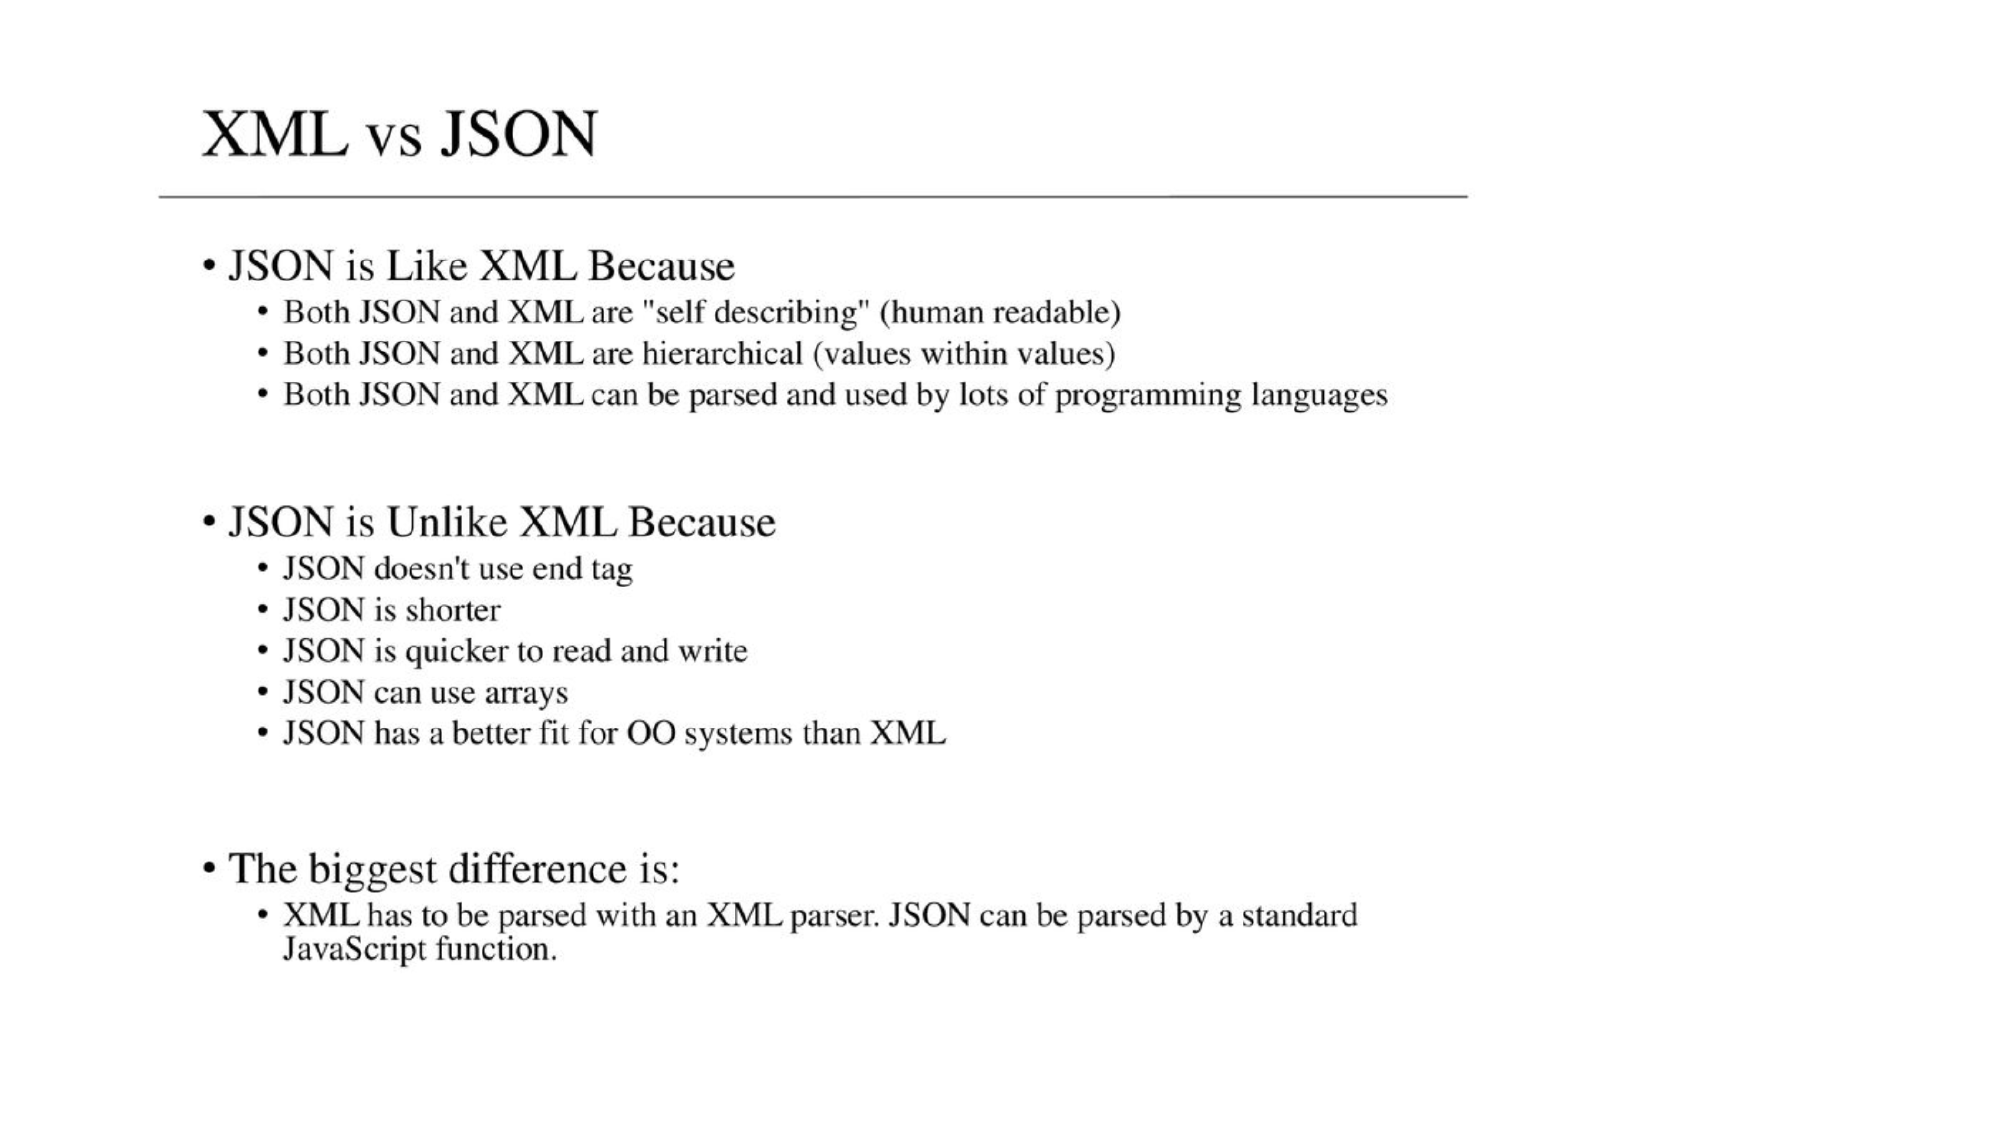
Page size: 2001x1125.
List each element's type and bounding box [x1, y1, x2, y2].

list [137, 36, 1497, 1014]
